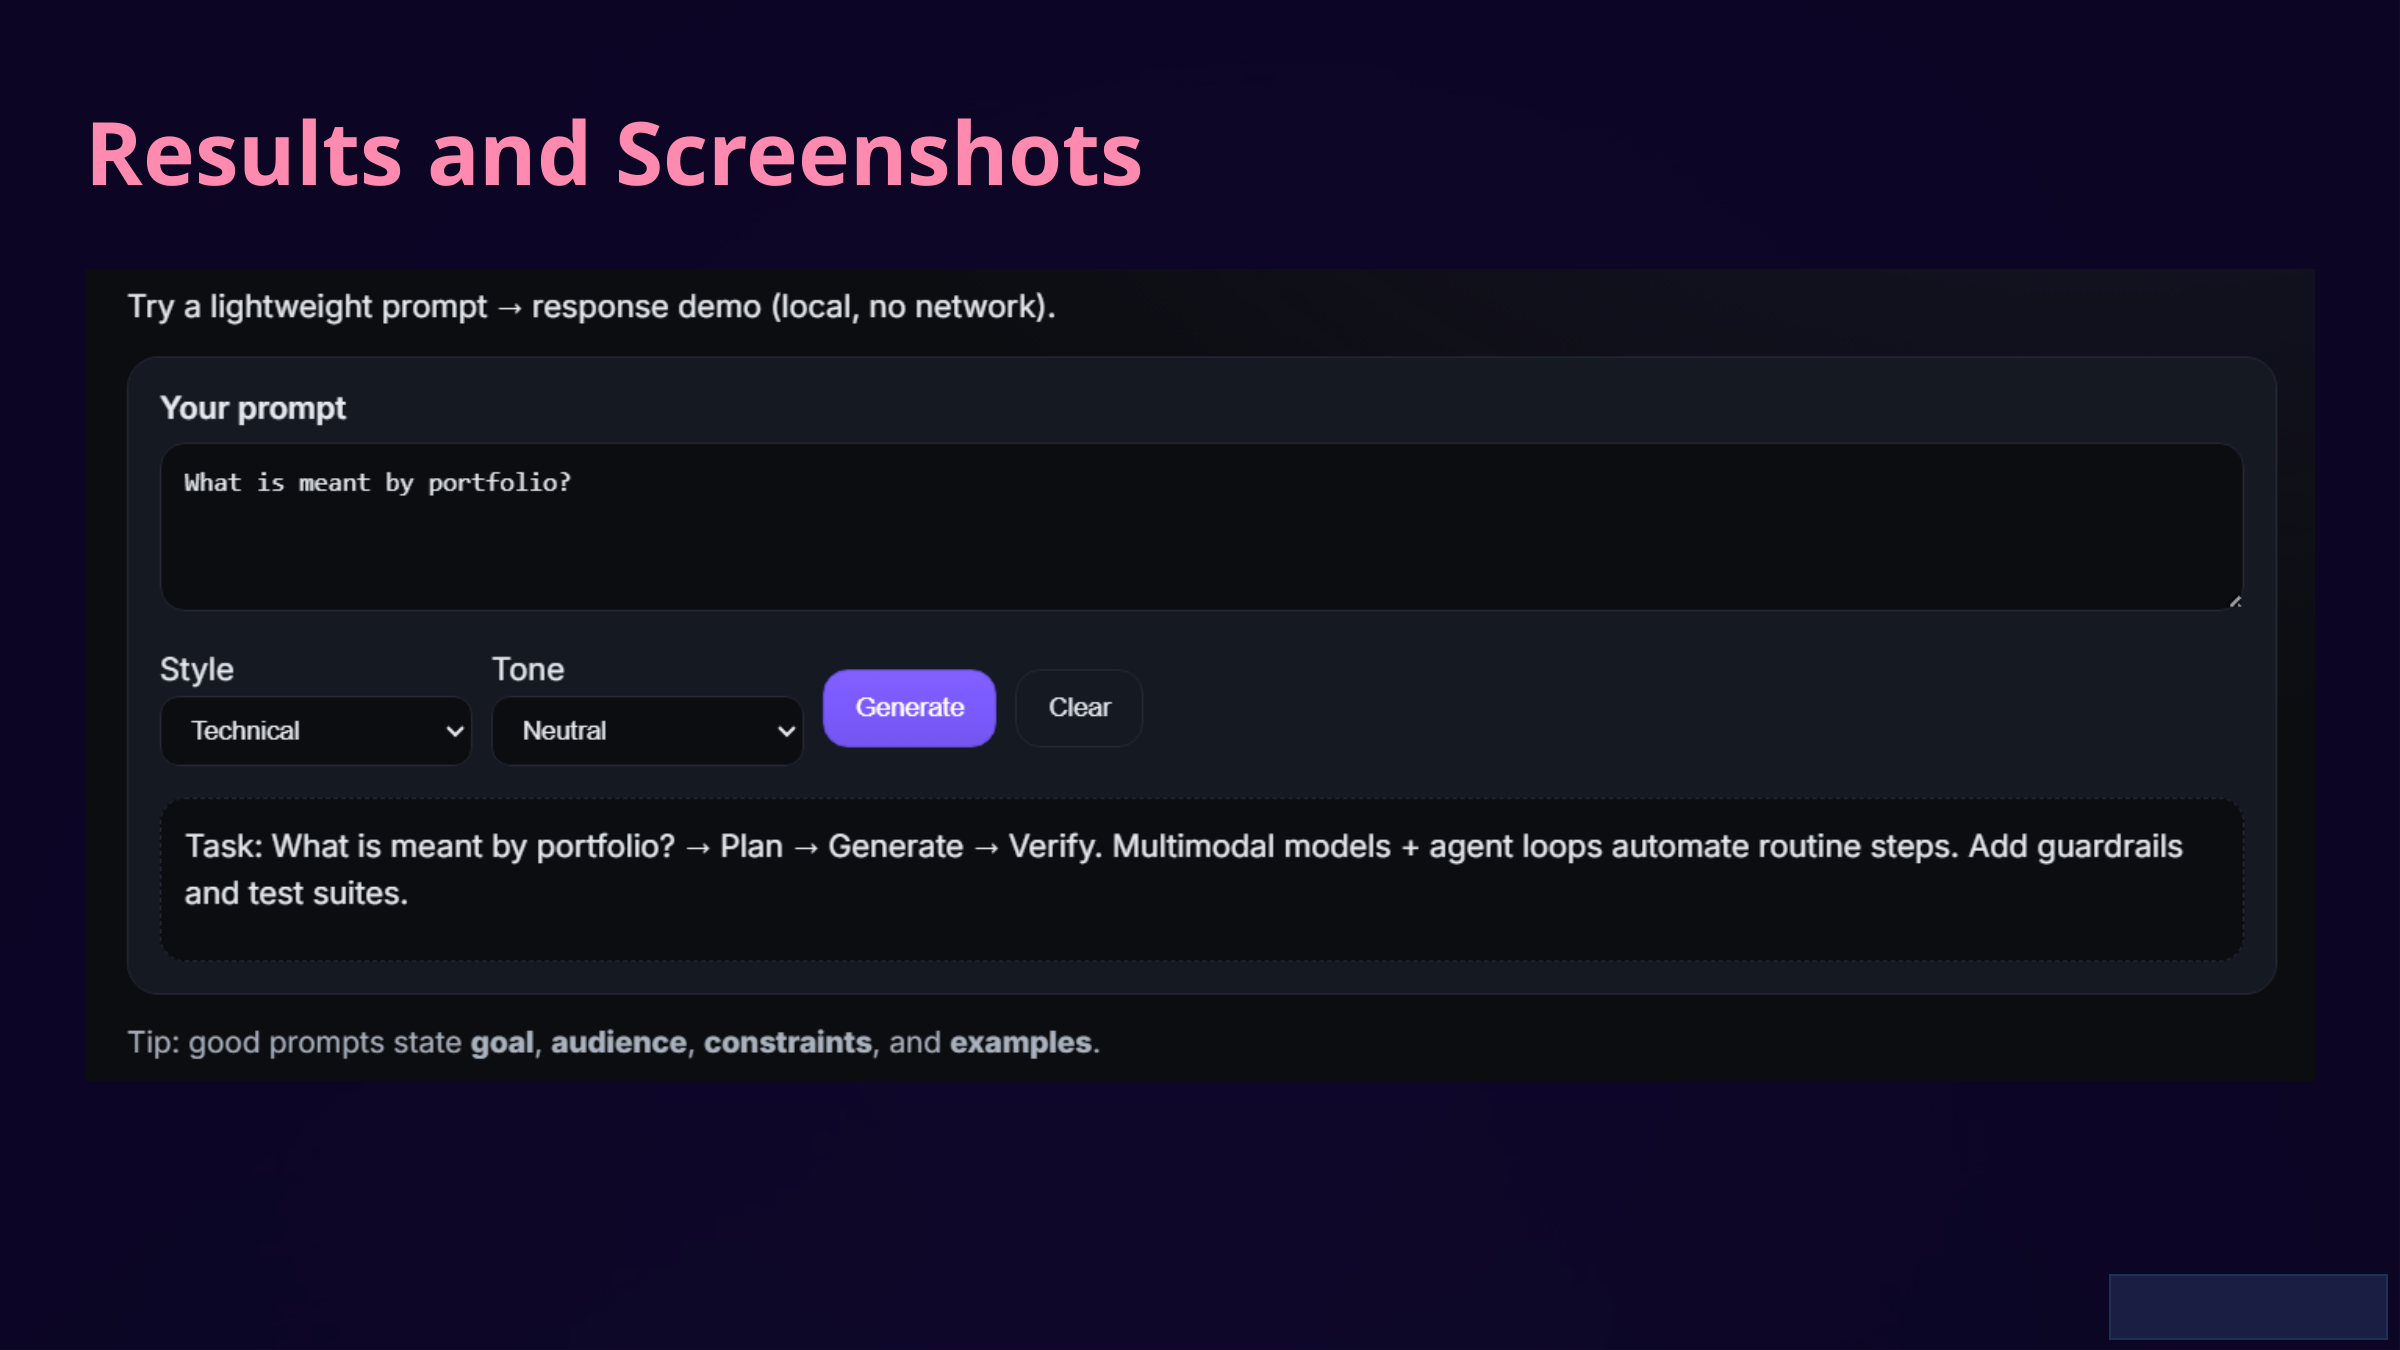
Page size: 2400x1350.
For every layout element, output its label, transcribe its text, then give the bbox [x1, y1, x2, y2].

picture [85, 269, 2315, 1081]
picture [2106, 1271, 2389, 1339]
text_box [2109, 1274, 2388, 1340]
text_box Results and Screenshots [85, 92, 1249, 204]
